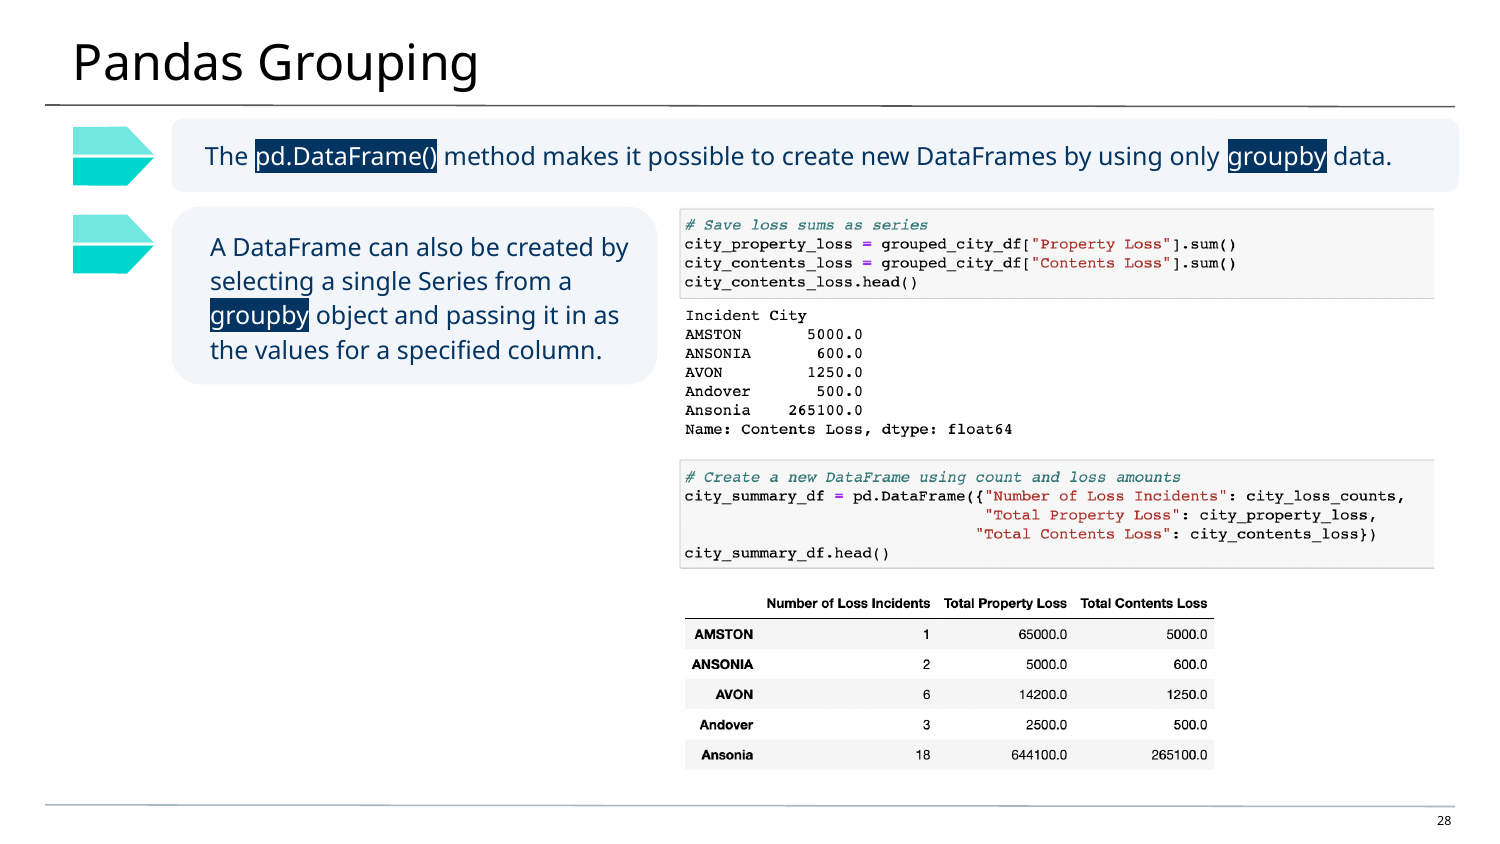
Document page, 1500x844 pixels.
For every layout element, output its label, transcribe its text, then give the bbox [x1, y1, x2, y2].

text_box [73, 245, 154, 274]
picture [674, 206, 1435, 777]
text_box [73, 157, 154, 186]
text_box A DataFrame can also be created by selecting a single Series from a groupby object and passing it in as the values for a specified column. [171, 206, 658, 385]
text_box [73, 126, 154, 155]
text_box The pd.DataFrame() method makes it possible to create new DataFrames by using only groupby data. [171, 118, 1460, 192]
title Pandas Grouping [0, 0, 1500, 88]
text_box [73, 214, 154, 243]
